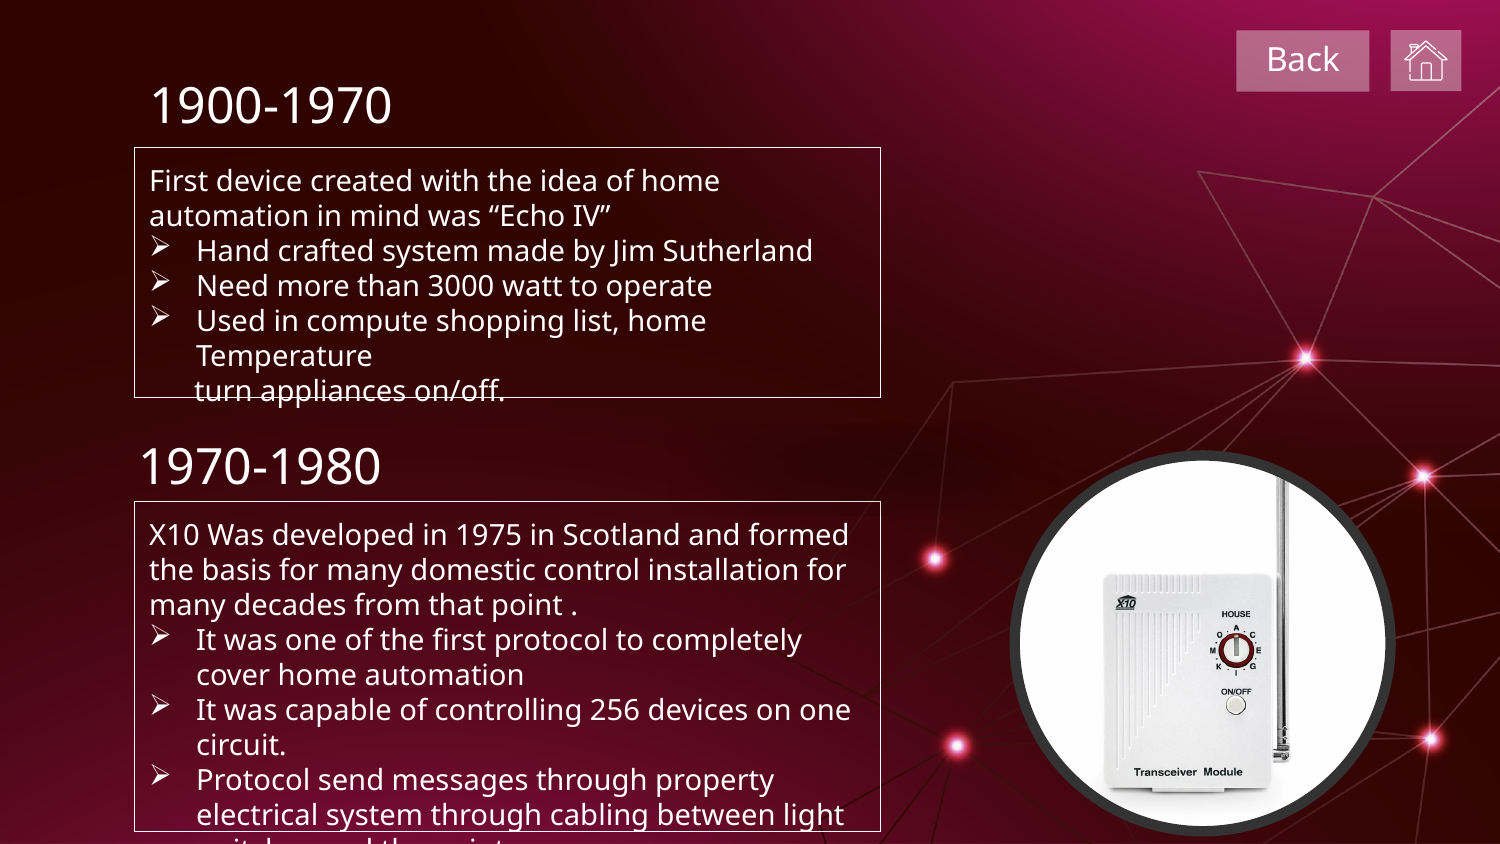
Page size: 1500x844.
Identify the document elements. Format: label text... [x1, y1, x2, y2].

picture [0, 0, 1500, 844]
text_box X10 Was developed in 1975 in Scotland and formed the basis for many domestic control installation for many decades from that point . It was one of the first protocol to completely cover home automation It was capable of controlling 256 devices on one circuit. Protocol send messages through property electrical system through cabling between light switches and the point . Have a wireless edition. [134, 501, 881, 832]
title 1900-1970 [134, 58, 783, 147]
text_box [1390, 29, 1462, 92]
text_box [1236, 30, 1370, 92]
subtitle Back [1246, 22, 1360, 79]
text_box 1970-1980 [123, 419, 772, 553]
list First device created with the idea of home automation in mind was “Echo IV” Hand crafted system made by Jim Sutherland Need more than 3000 watt to operate Used in compute shopping list, home Temperature turn appliances on/off. [134, 147, 881, 398]
